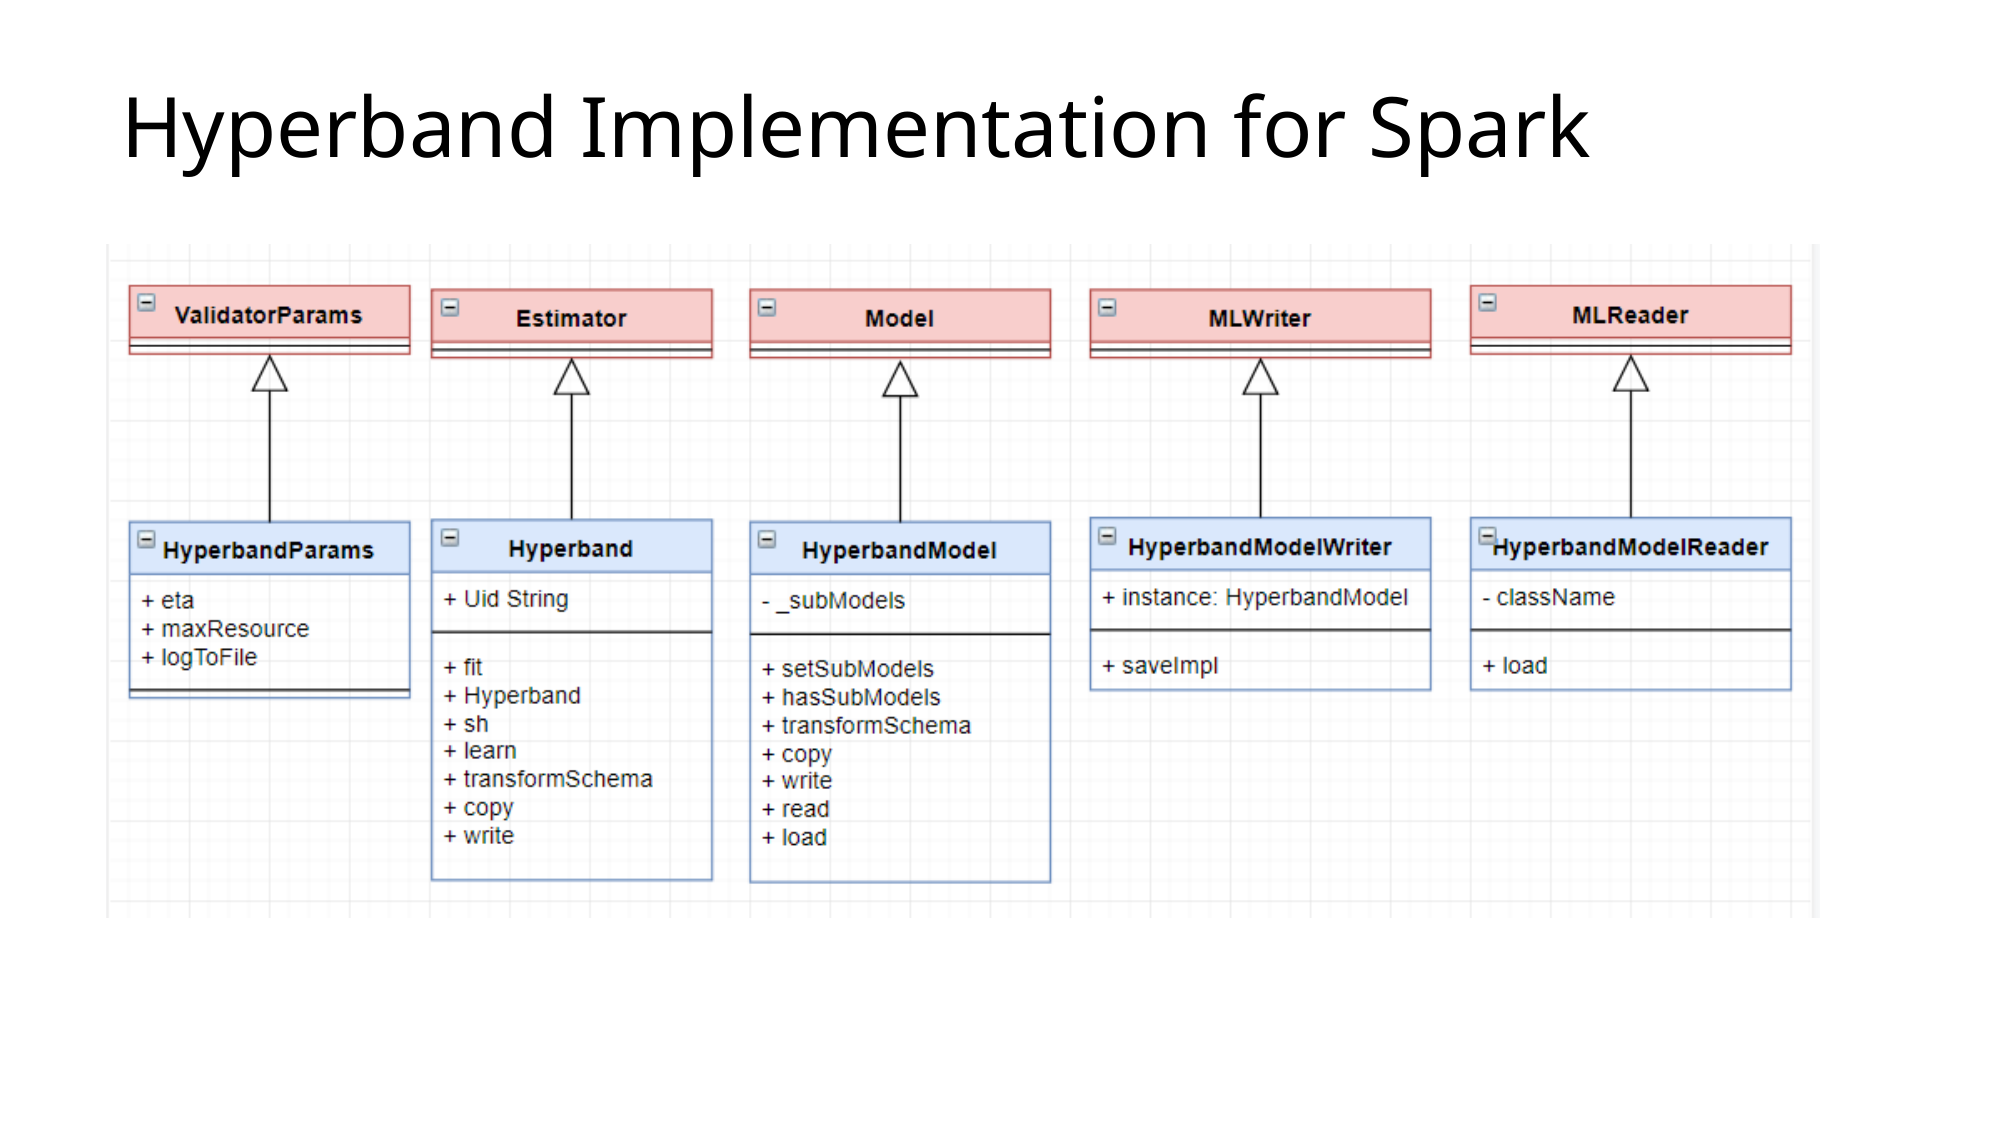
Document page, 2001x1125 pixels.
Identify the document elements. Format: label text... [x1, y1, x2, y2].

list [105, 243, 1820, 918]
title Hyperband Implementation for Spark [106, 74, 1649, 186]
